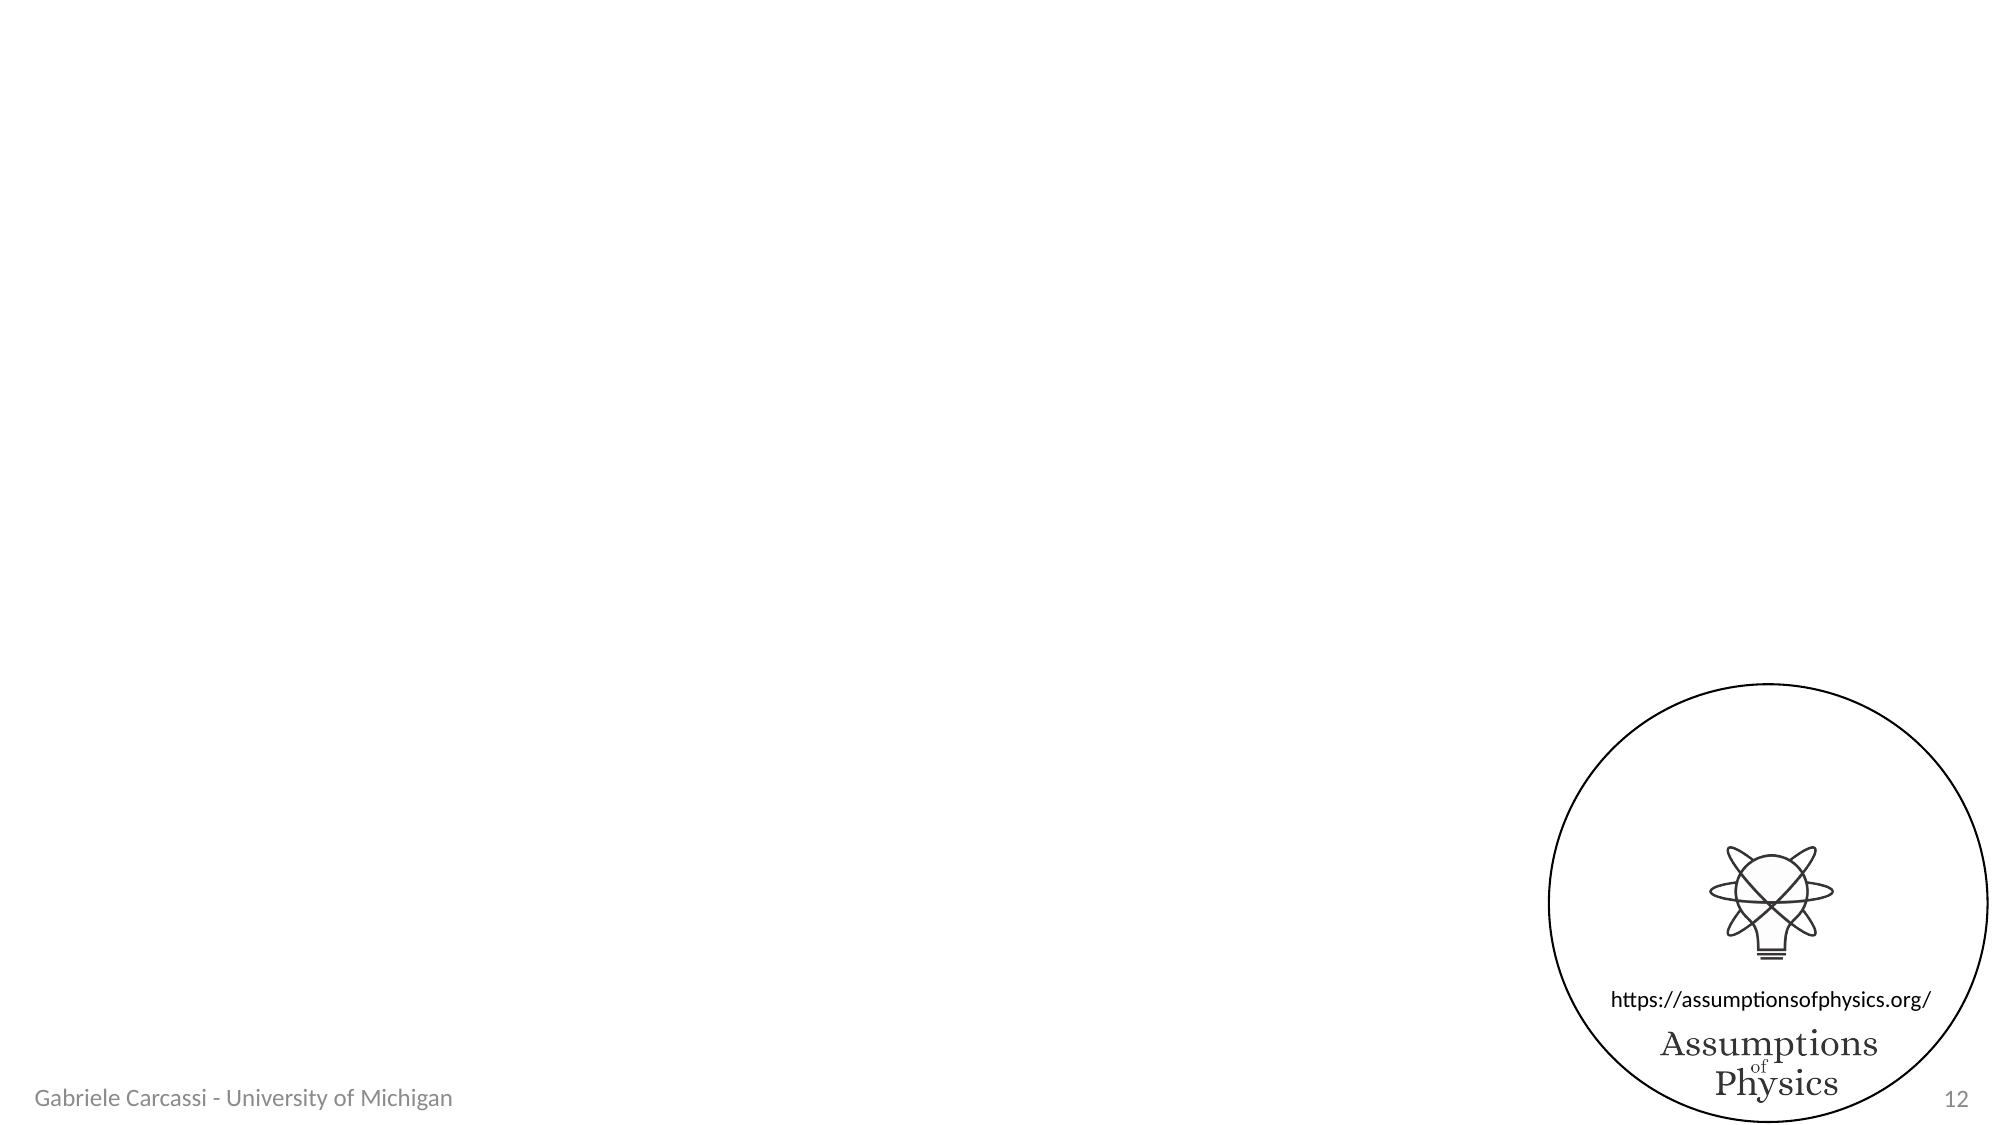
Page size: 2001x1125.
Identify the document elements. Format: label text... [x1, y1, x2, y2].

picture [1709, 846, 1834, 960]
footer Gabriele Carcassi - University of Michigan [19, 1077, 999, 1116]
slide_number 12 [1893, 1078, 1985, 1116]
picture [1660, 1029, 1877, 1103]
